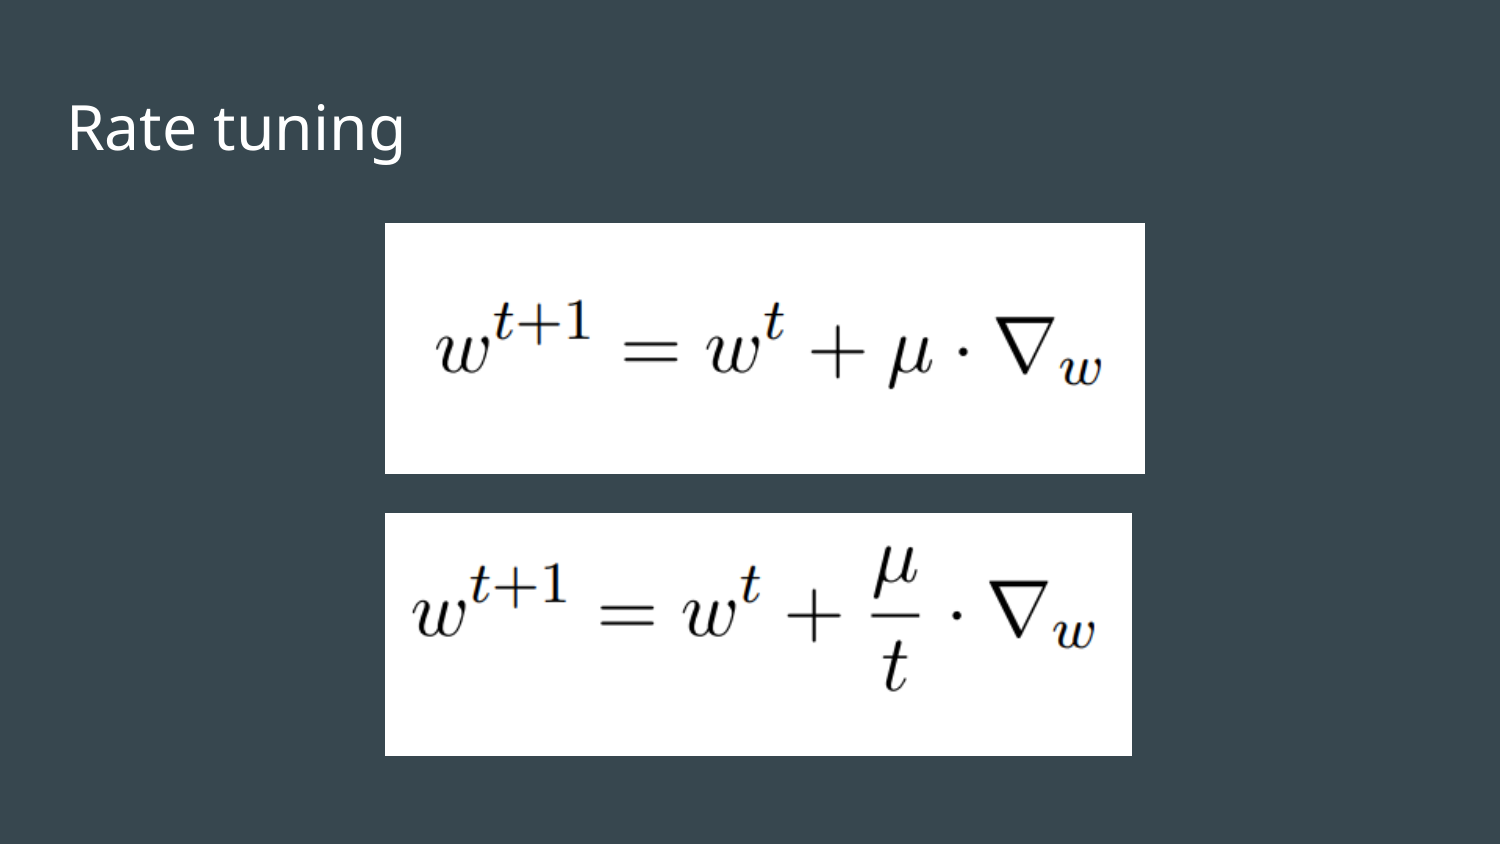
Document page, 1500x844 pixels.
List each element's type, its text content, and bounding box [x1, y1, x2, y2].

title Rate tuning [51, 72, 1449, 167]
picture [384, 513, 1133, 756]
picture [384, 223, 1145, 474]
